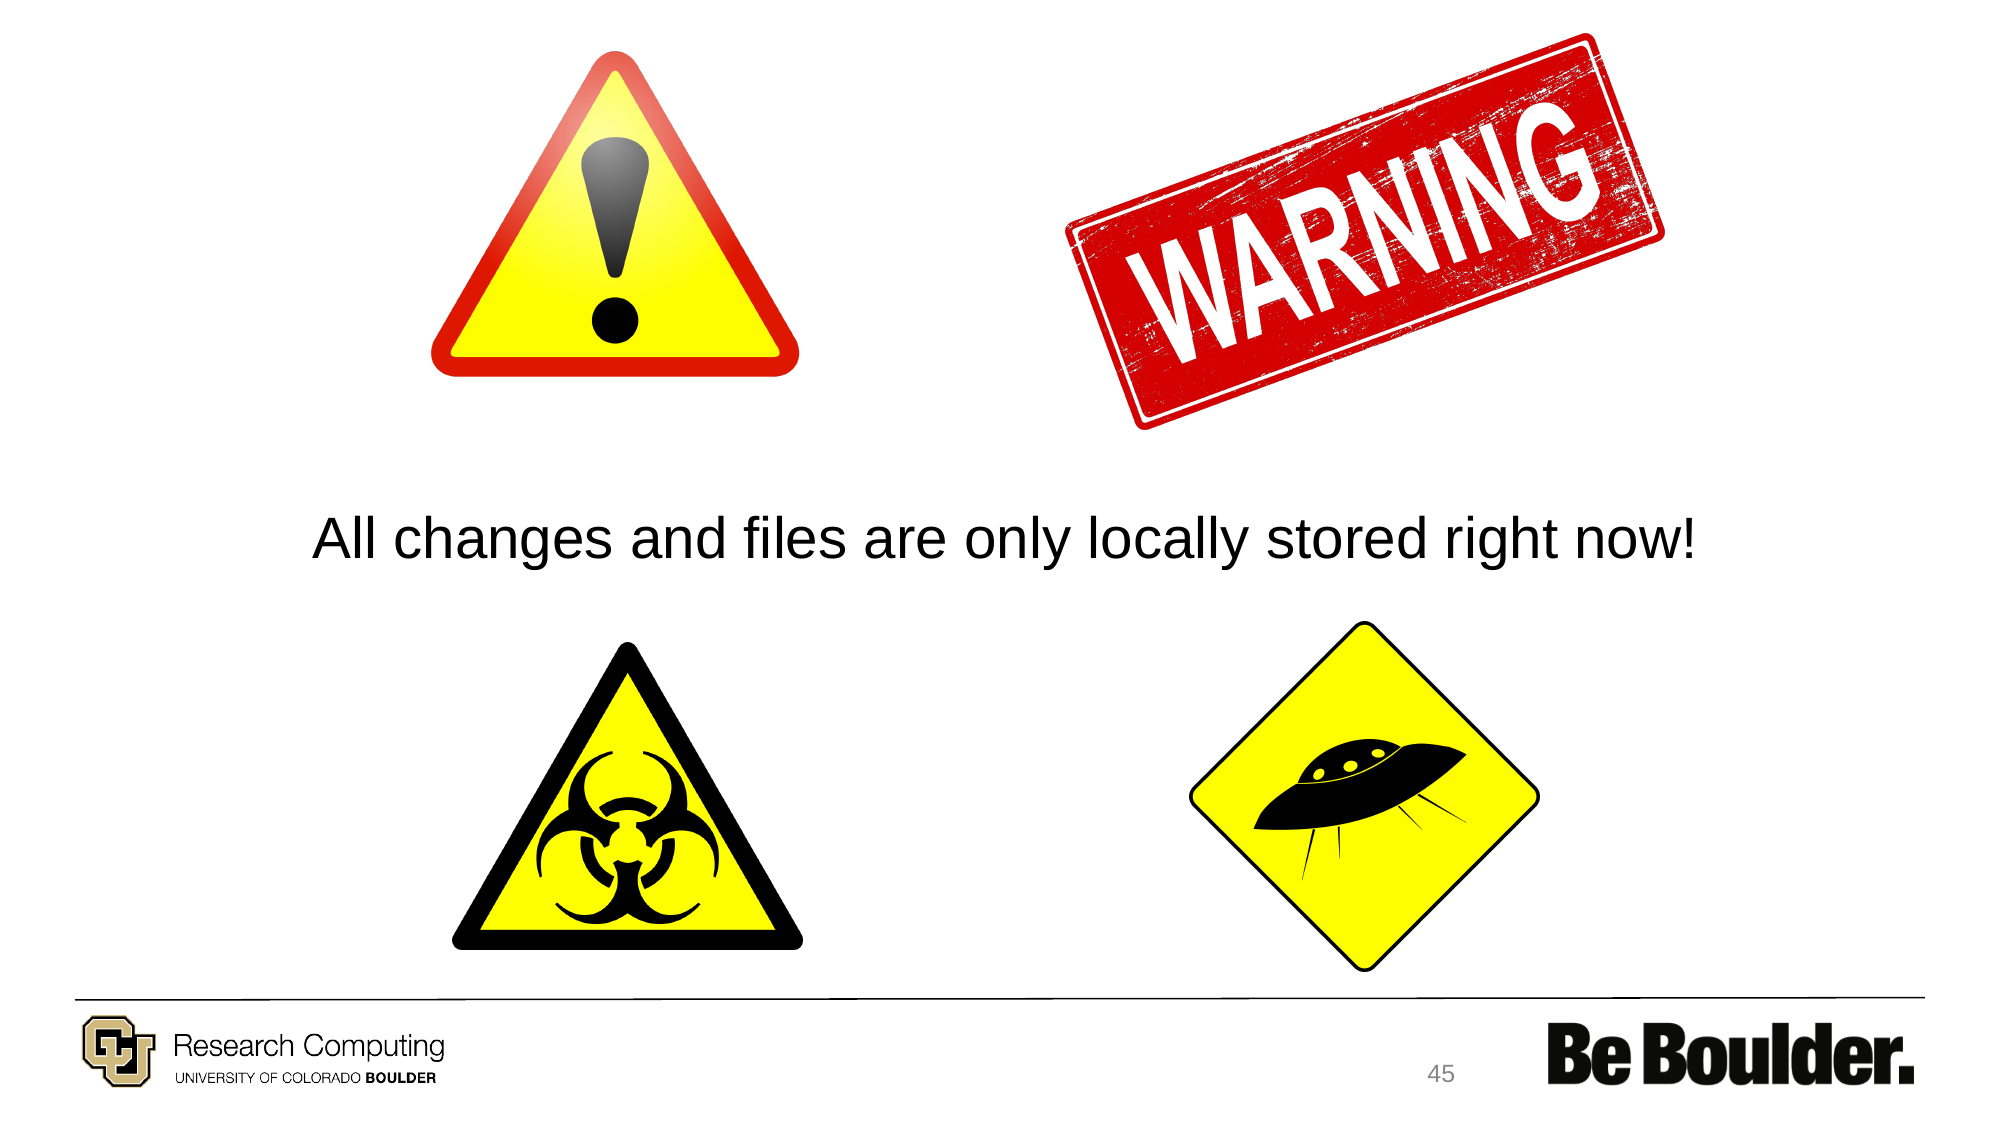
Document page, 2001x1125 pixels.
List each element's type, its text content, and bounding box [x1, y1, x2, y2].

picture [81, 1015, 444, 1088]
slide_number 45 [1412, 1042, 1525, 1103]
picture [1189, 620, 1541, 972]
picture [1524, 1015, 1938, 1088]
list All changes and files are only locally stored right now! [278, 500, 1722, 583]
picture [452, 642, 804, 950]
picture [1064, 33, 1665, 430]
picture [427, 47, 802, 379]
